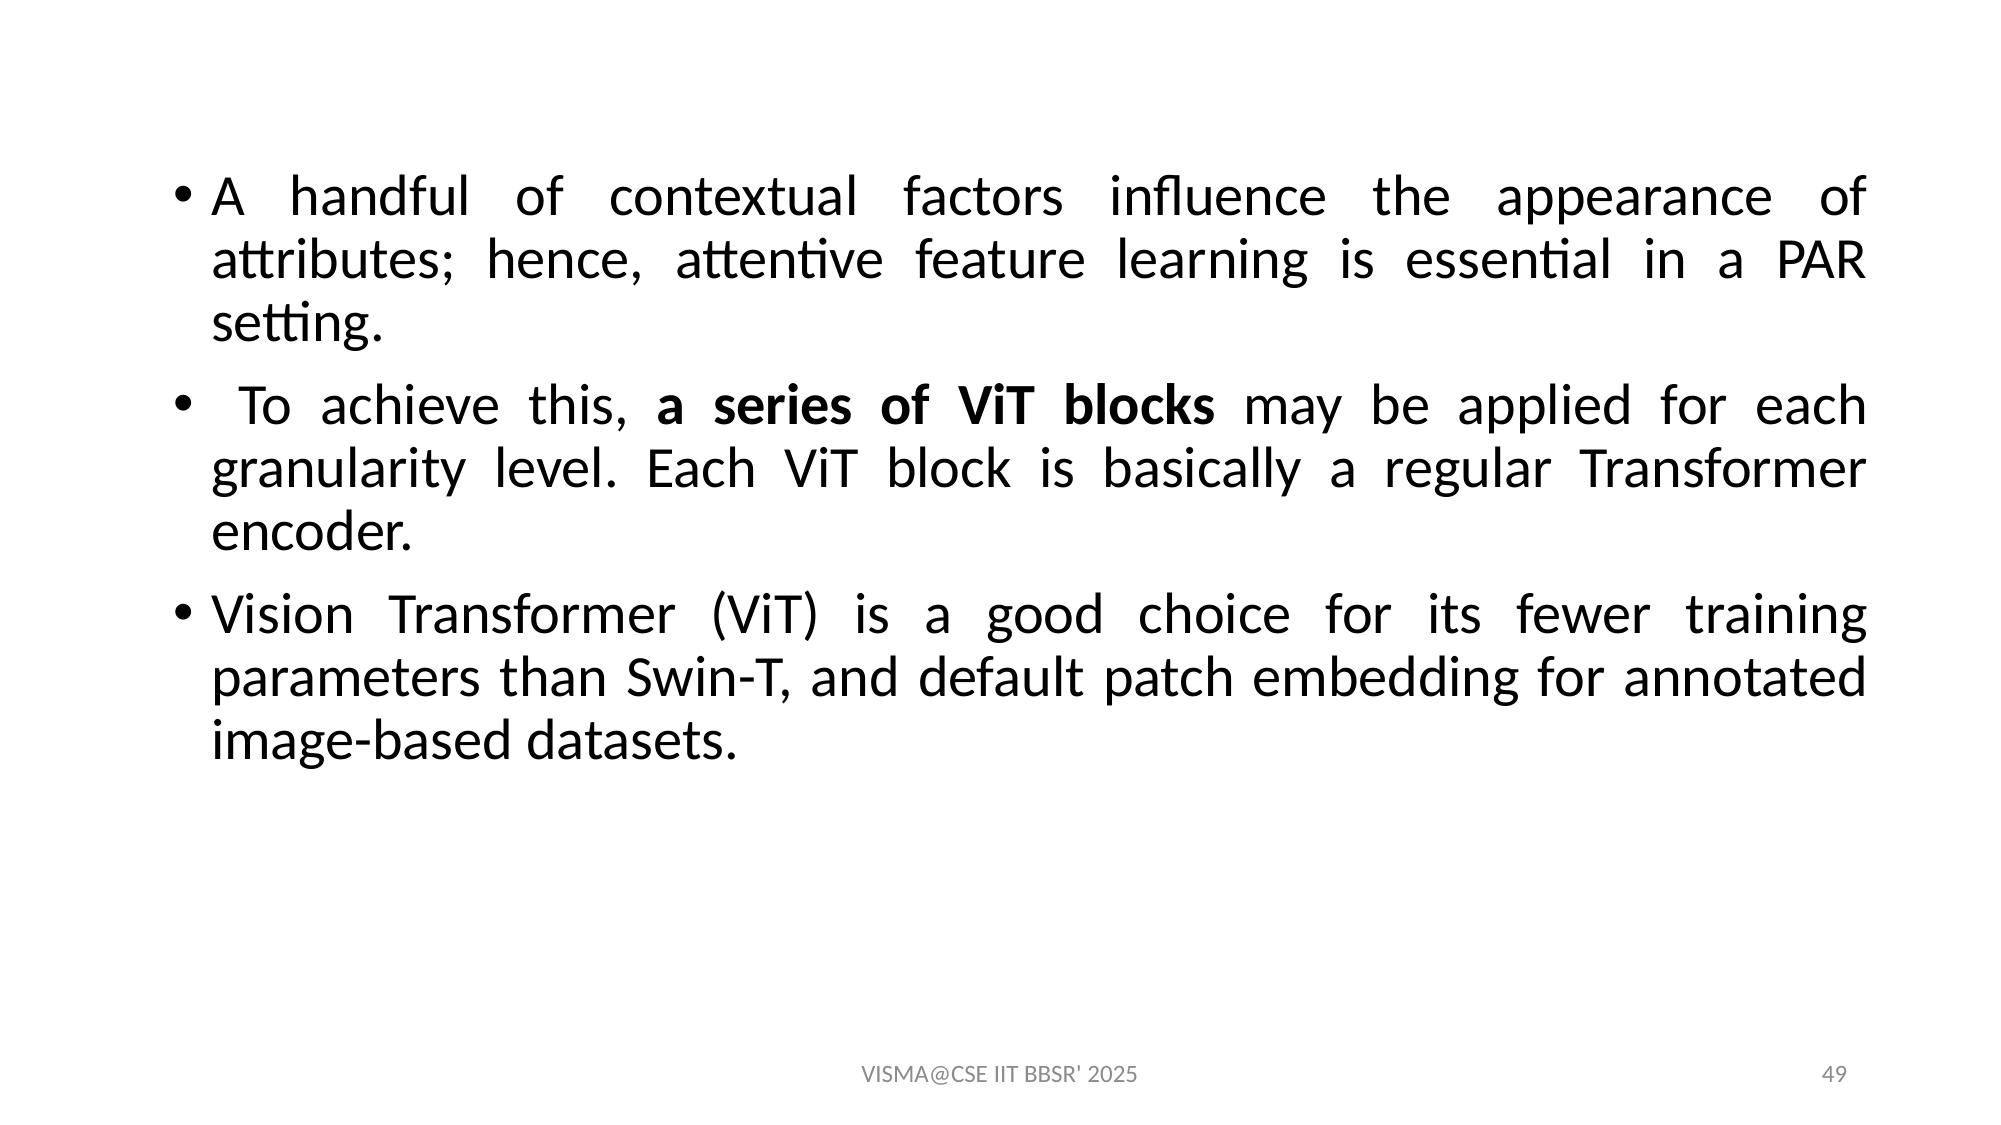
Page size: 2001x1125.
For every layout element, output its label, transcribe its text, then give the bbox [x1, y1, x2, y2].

footer VISMA@CSE IIT BBSR' 2025 [662, 1042, 1338, 1103]
list A handful of contextual factors influence the appearance of attributes; hence, attentive feature learning is essential in a PAR setting. To achieve this, a series of ViT blocks may be applied for each granularity level. Each ViT block is basically a regular Transformer encoder. Vision Transformer (ViT) is a good choice for its fewer training parameters than Swin-T, and default patch embedding for annotated image-based datasets. [158, 157, 1884, 872]
slide_number 49 [1412, 1042, 1863, 1103]
